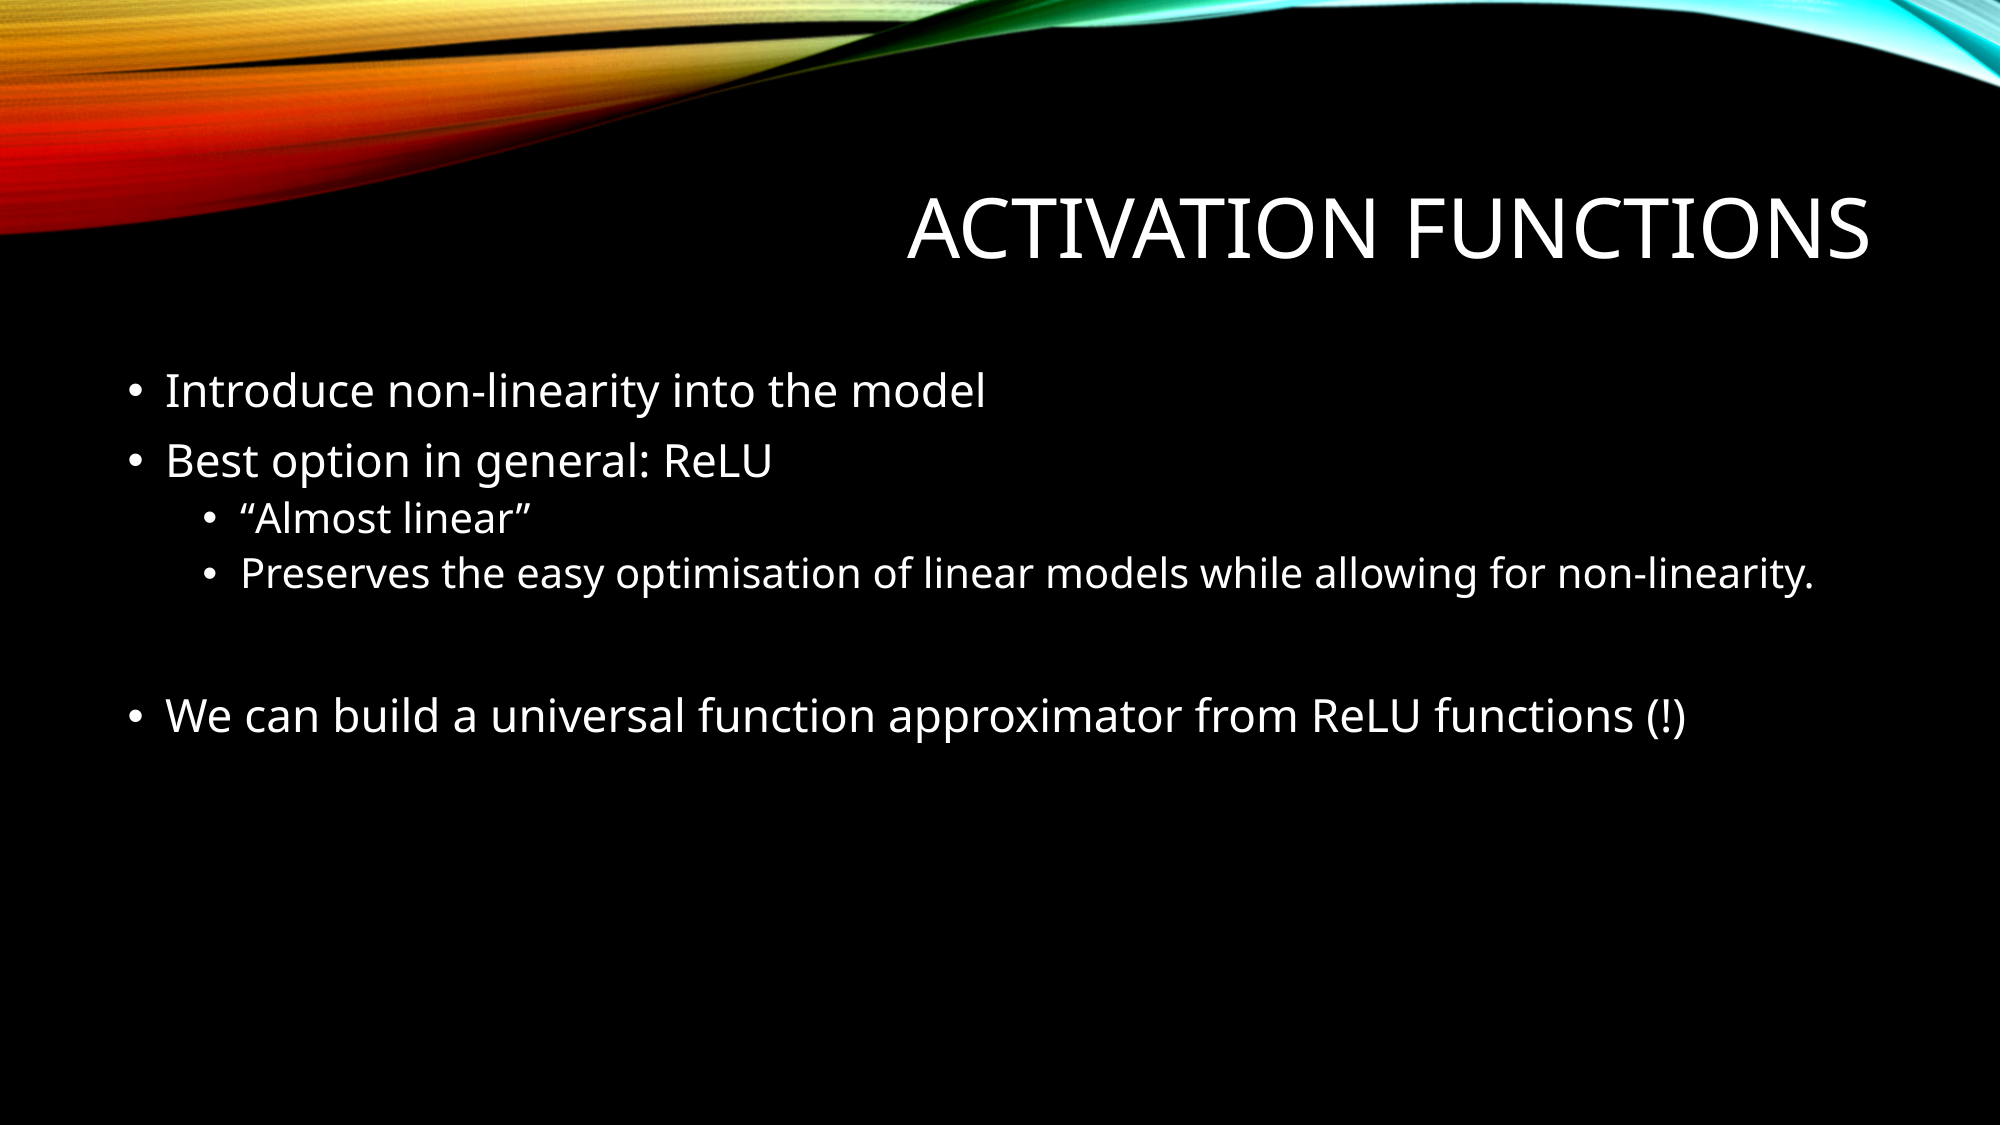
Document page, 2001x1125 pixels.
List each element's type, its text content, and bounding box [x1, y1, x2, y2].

picture [0, 0, 2000, 237]
list Introduce non-linearity into the model Best option in general: ReLU “Almost linear” Preserves the easy optimisation of linear models while allowing for non-linearity. We can build a universal function approximator from ReLU functions (!) [112, 360, 1888, 1021]
title Activation functions [474, 125, 1888, 338]
